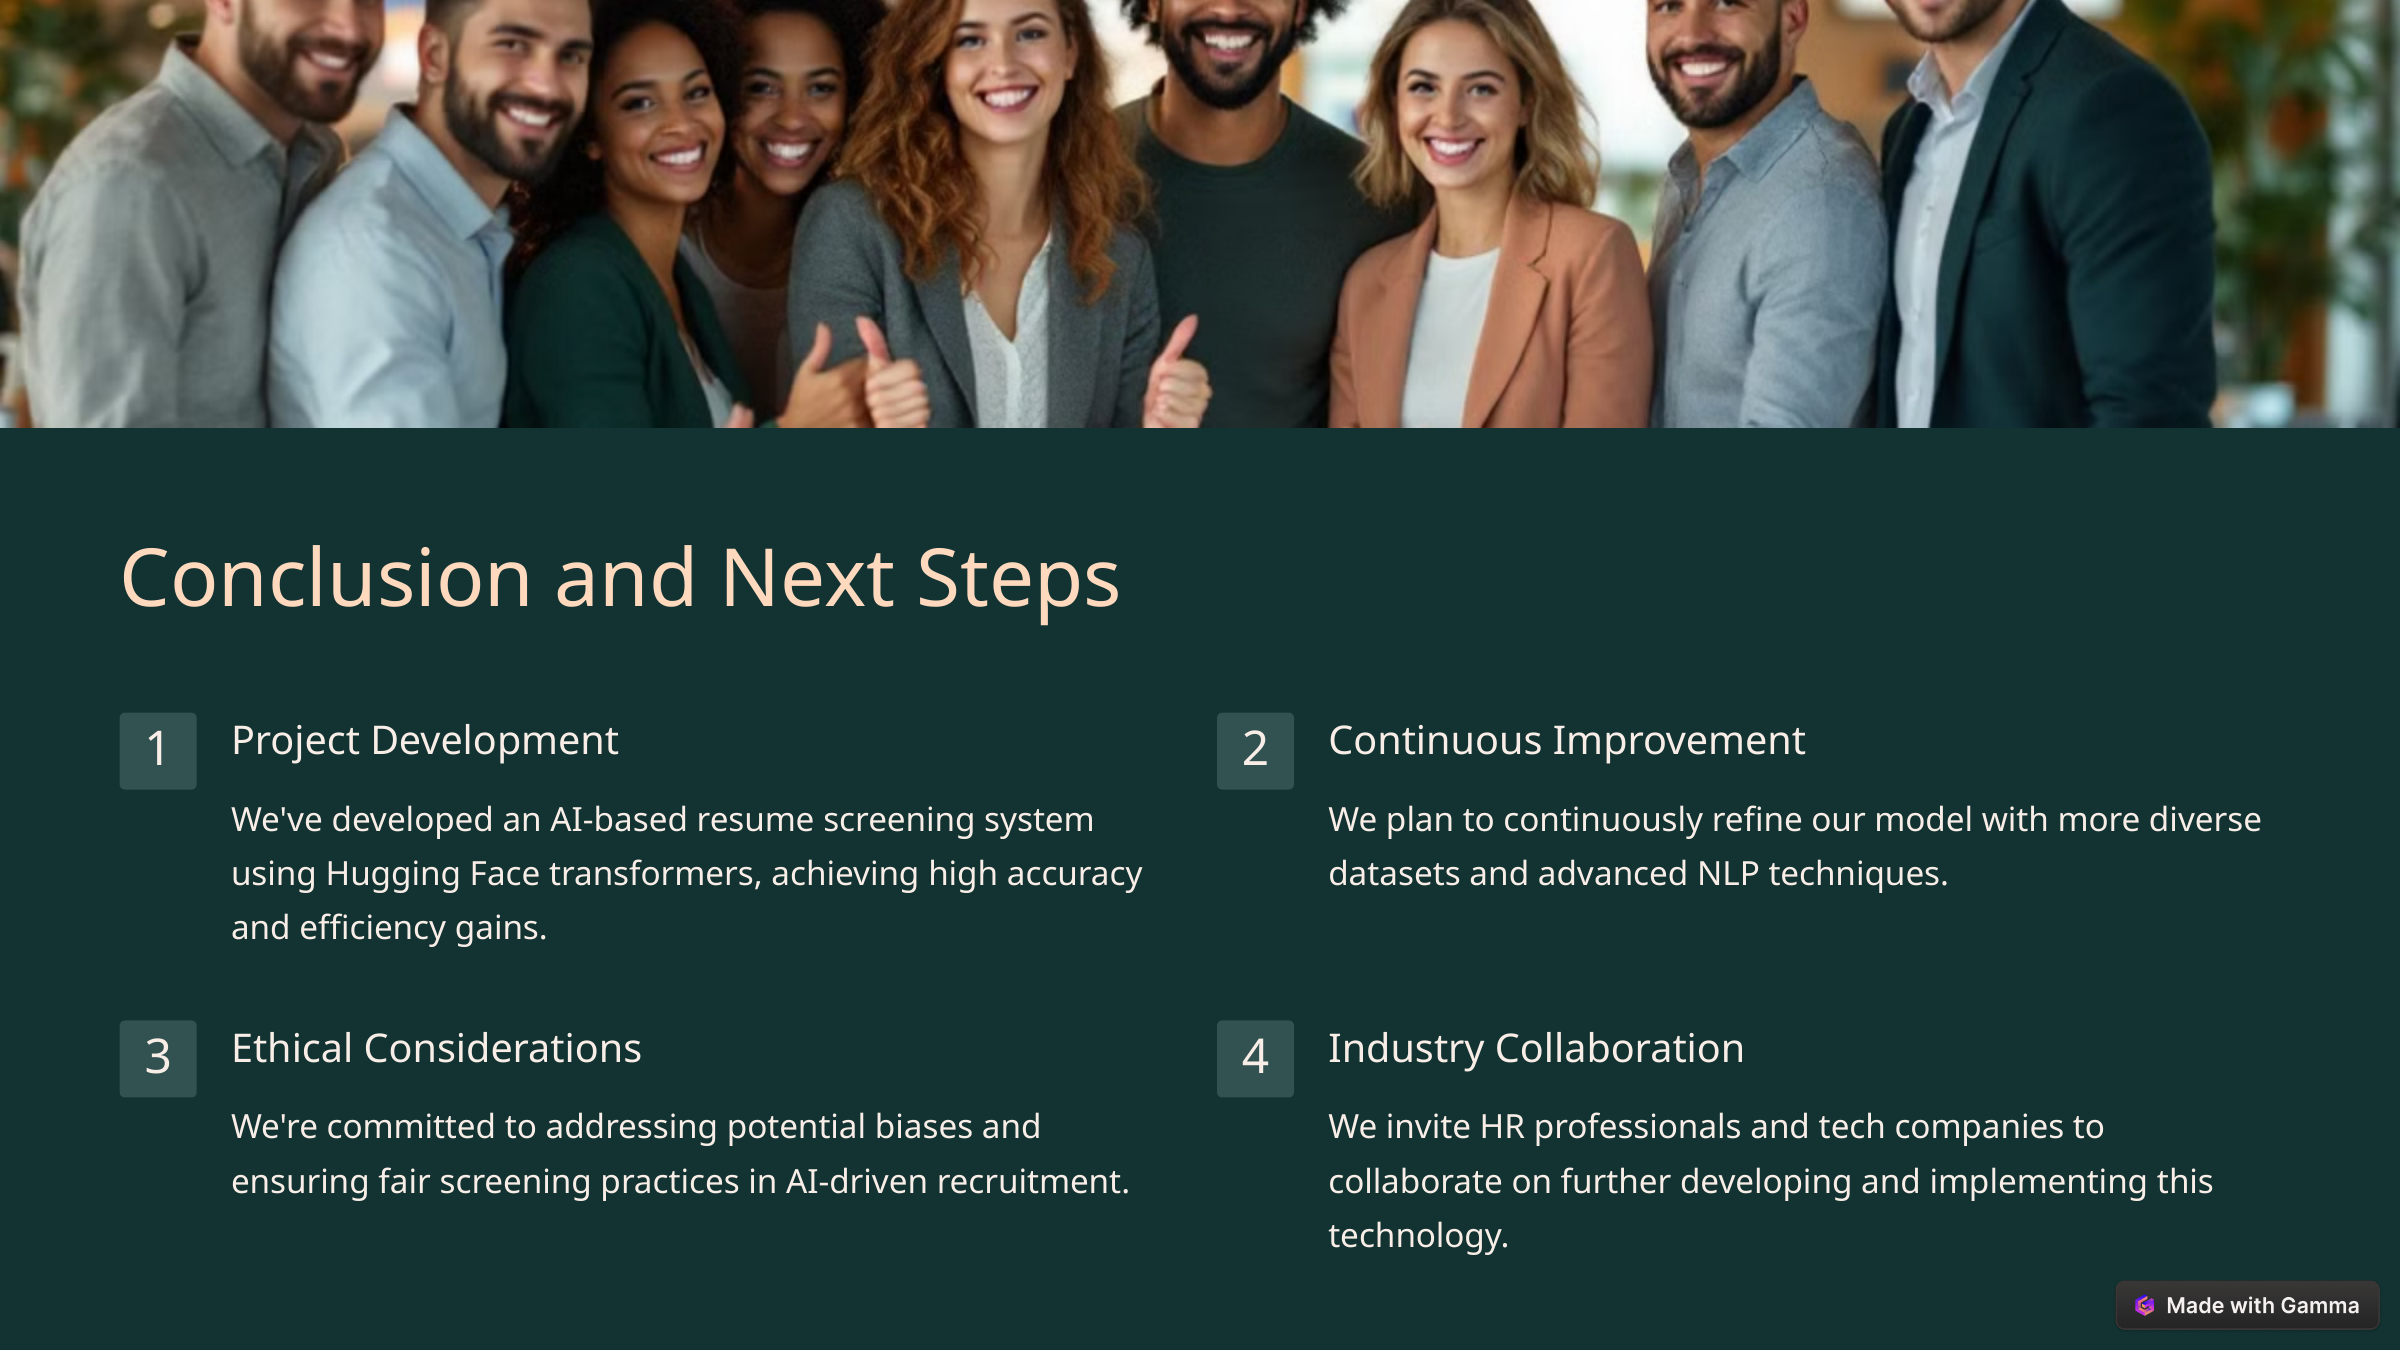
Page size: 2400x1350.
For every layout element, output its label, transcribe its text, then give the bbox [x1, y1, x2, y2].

text_box 1 [149, 726, 167, 776]
text_box Continuous Improvement [1328, 712, 1802, 763]
text_box Project Development [231, 712, 634, 763]
text_box [1217, 712, 1295, 790]
picture [2106, 1271, 2389, 1339]
text_box [119, 1020, 197, 1098]
text_box Ethical Considerations [230, 1020, 638, 1071]
text_box Conclusion and Next Steps [119, 522, 1093, 623]
text_box 4 [1243, 1034, 1268, 1084]
text_box 2 [1242, 726, 1269, 776]
text_box [1217, 1020, 1295, 1098]
text_box We're committed to addressing potential biases and ensuring fair screening practices in AI-driven recruitment. [230, 1091, 1183, 1201]
text_box [119, 712, 197, 790]
picture [0, 0, 2400, 428]
text_box We've developed an AI-based resume screening system using Hugging Face transformers, achieving high accuracy and efficiency gains. [230, 783, 1183, 948]
text_box Industry Collaboration [1328, 1020, 1738, 1071]
text_box 3 [145, 1034, 172, 1084]
text_box We plan to continuously refine our model with more diverse datasets and advanced NLP techniques. [1328, 783, 2281, 894]
text_box We invite HR professionals and tech companies to collaborate on further developing and implementing this technology. [1328, 1091, 2281, 1256]
